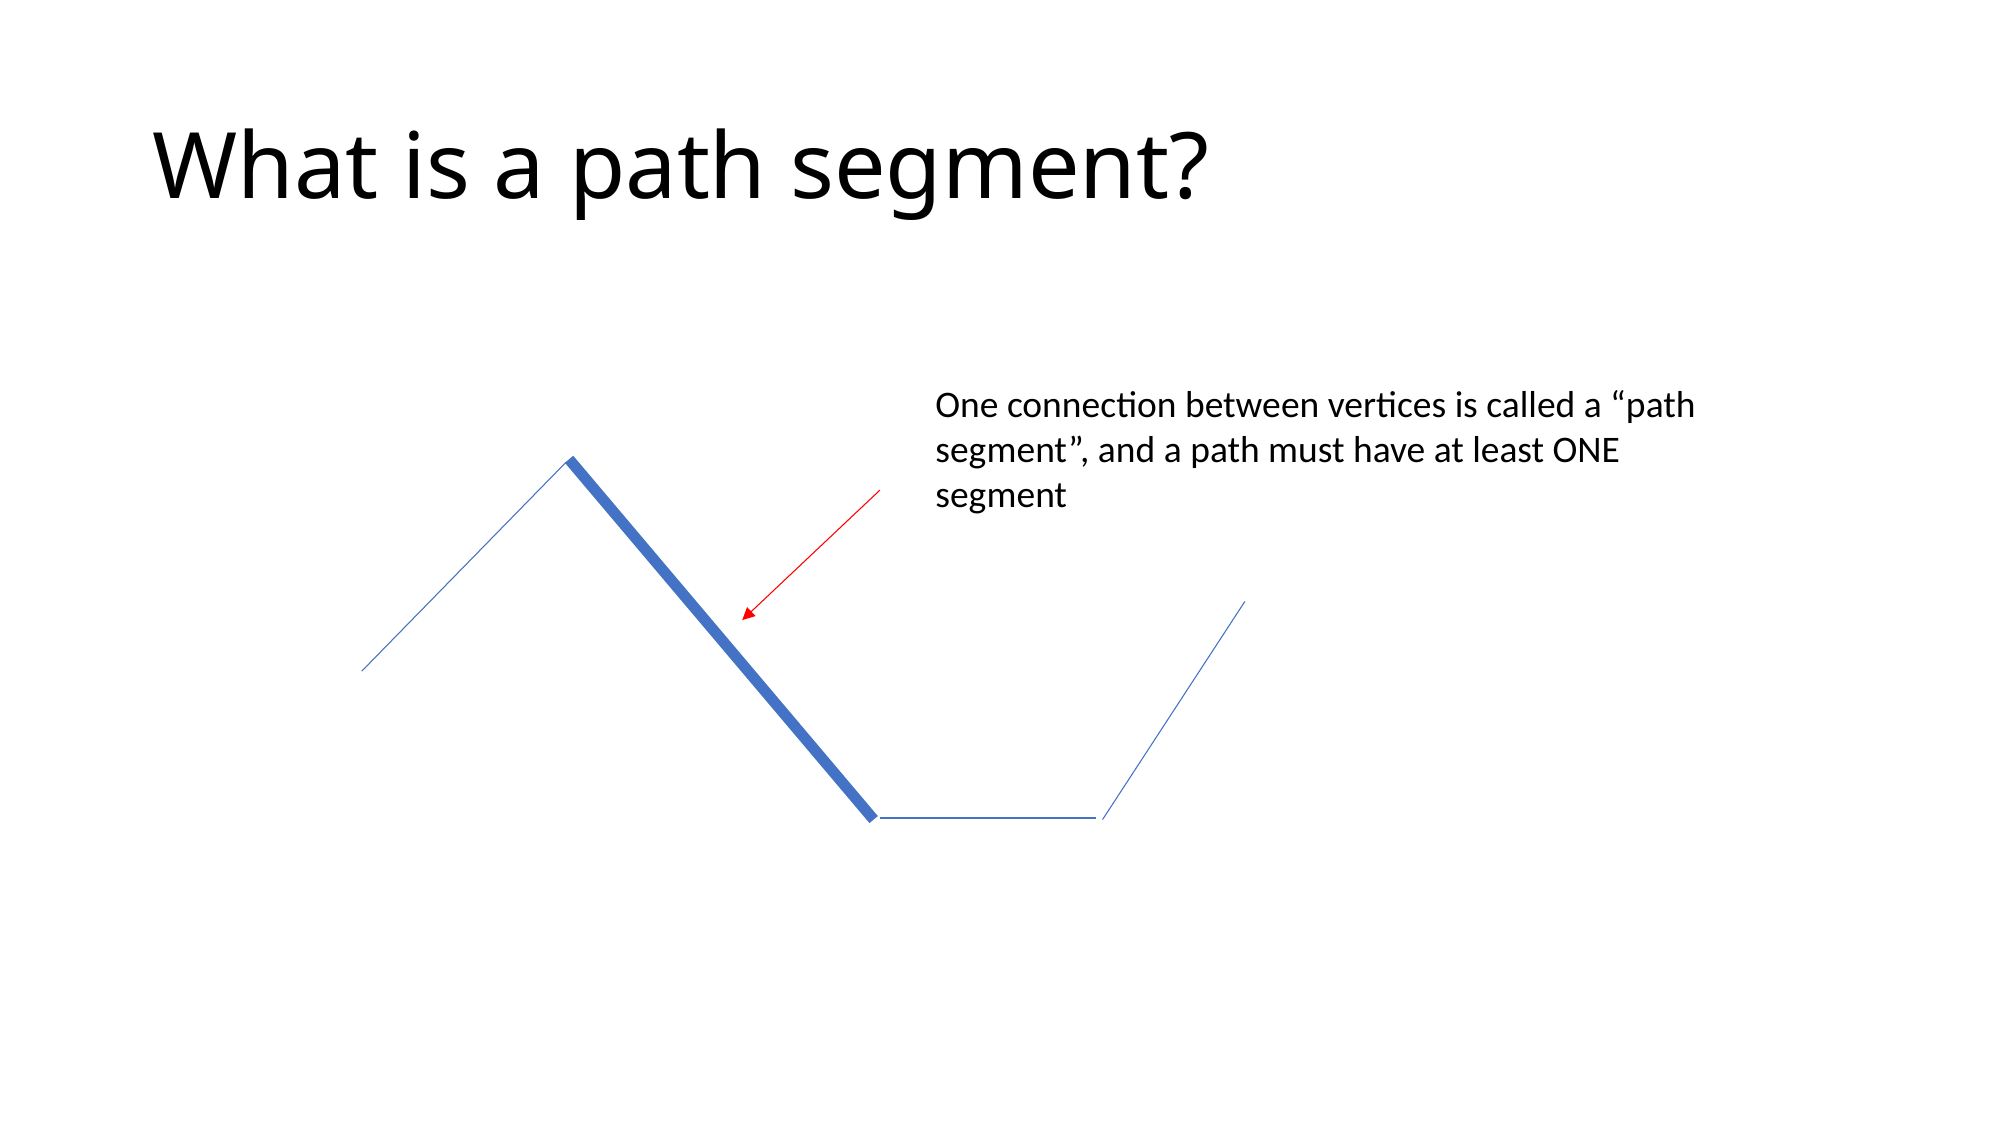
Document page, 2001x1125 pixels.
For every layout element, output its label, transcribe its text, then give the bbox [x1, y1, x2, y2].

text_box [361, 372, 1761, 820]
title What is a path segment? [137, 59, 1863, 278]
